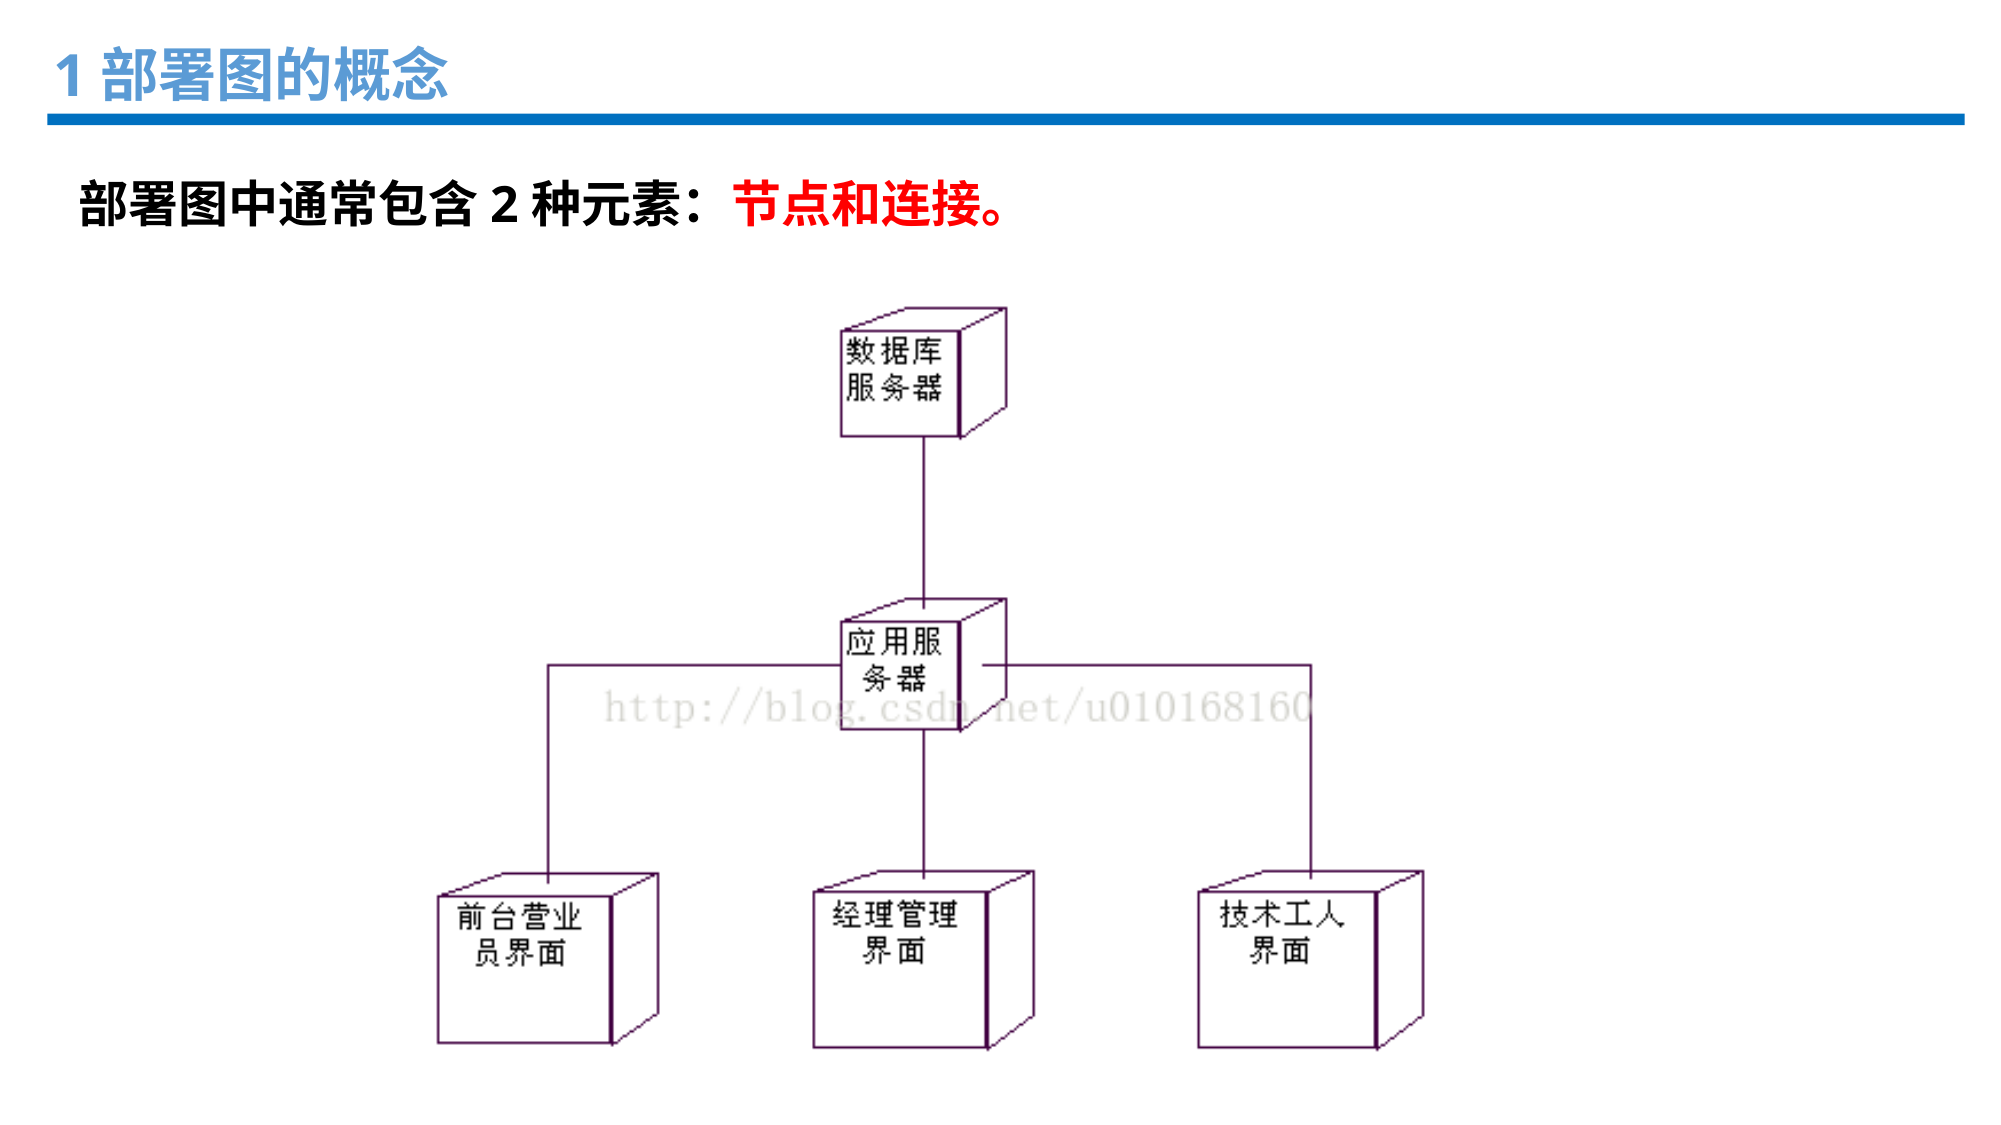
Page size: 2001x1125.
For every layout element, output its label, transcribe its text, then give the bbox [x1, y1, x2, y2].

text_box 部署图中通常包含2种元素：节点和连接。 [64, 165, 1047, 241]
picture [385, 271, 1489, 1095]
text_box 1部署图的概念 [38, 30, 465, 116]
